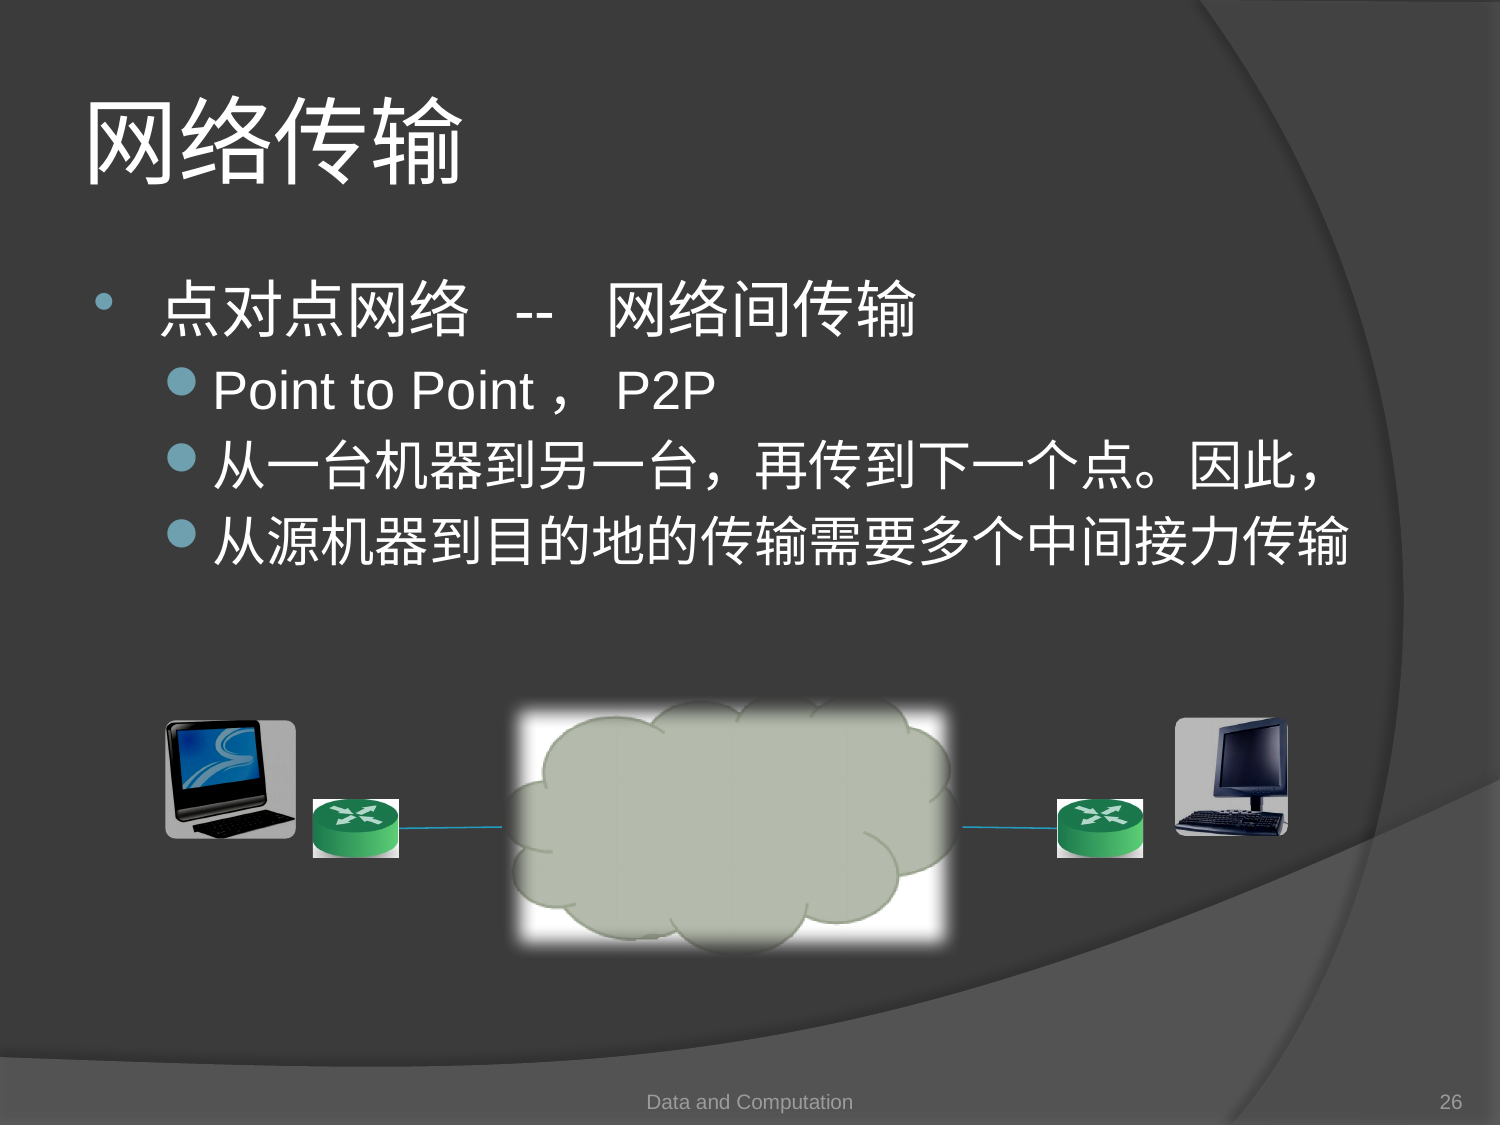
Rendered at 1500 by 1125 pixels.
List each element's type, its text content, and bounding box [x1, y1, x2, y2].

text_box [165, 693, 1289, 961]
title 网络传输 [75, 45, 1300, 233]
list 点对点网络 -- 网络间传输 Point to Point，P2P 从一台机器到另一台，再传到下一个点。因此， 从源机器到目的地的传输需要多个中间接力传输 [75, 262, 1447, 693]
footer Data and Computation [512, 1053, 988, 1114]
slide_number 26 [1337, 1053, 1463, 1114]
